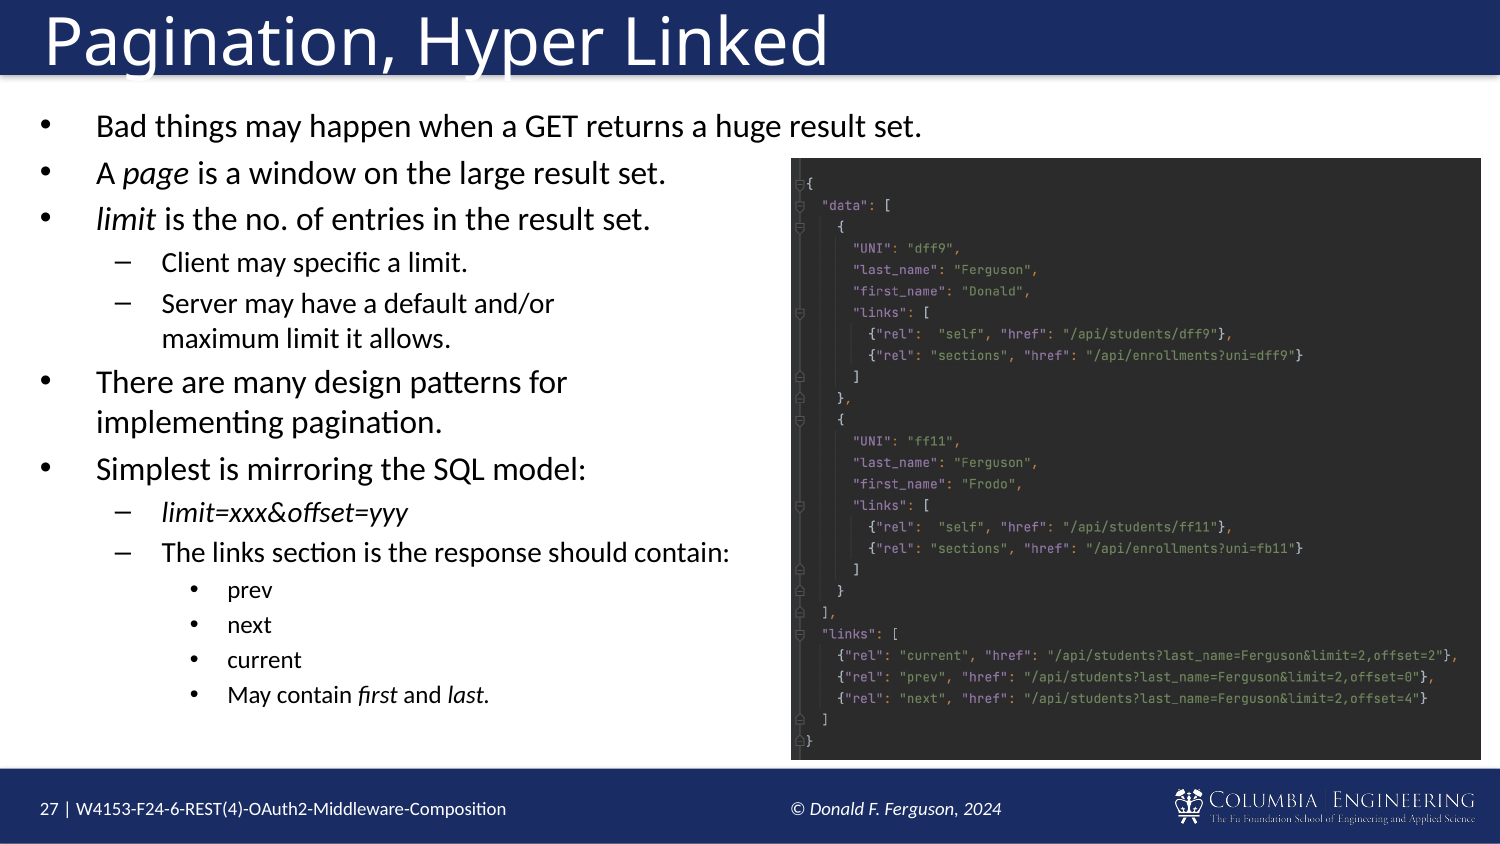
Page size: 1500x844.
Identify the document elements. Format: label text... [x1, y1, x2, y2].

picture [790, 158, 1482, 760]
list Bad things may happen when a GET returns a huge result set. A page is a window on the large result set. limit is the no. of entries in the result set. Client may specific a limit. Server may have a default and/or maximum limit it allows. There are many design patterns for implementing pagination. Simplest is mirroring the SQL model: limit=xxx&offset=yyy The links section is the response should contain: prev next current May contain first and last. [24, 96, 1470, 760]
title Pagination, Hyper Linked [28, 0, 1450, 73]
